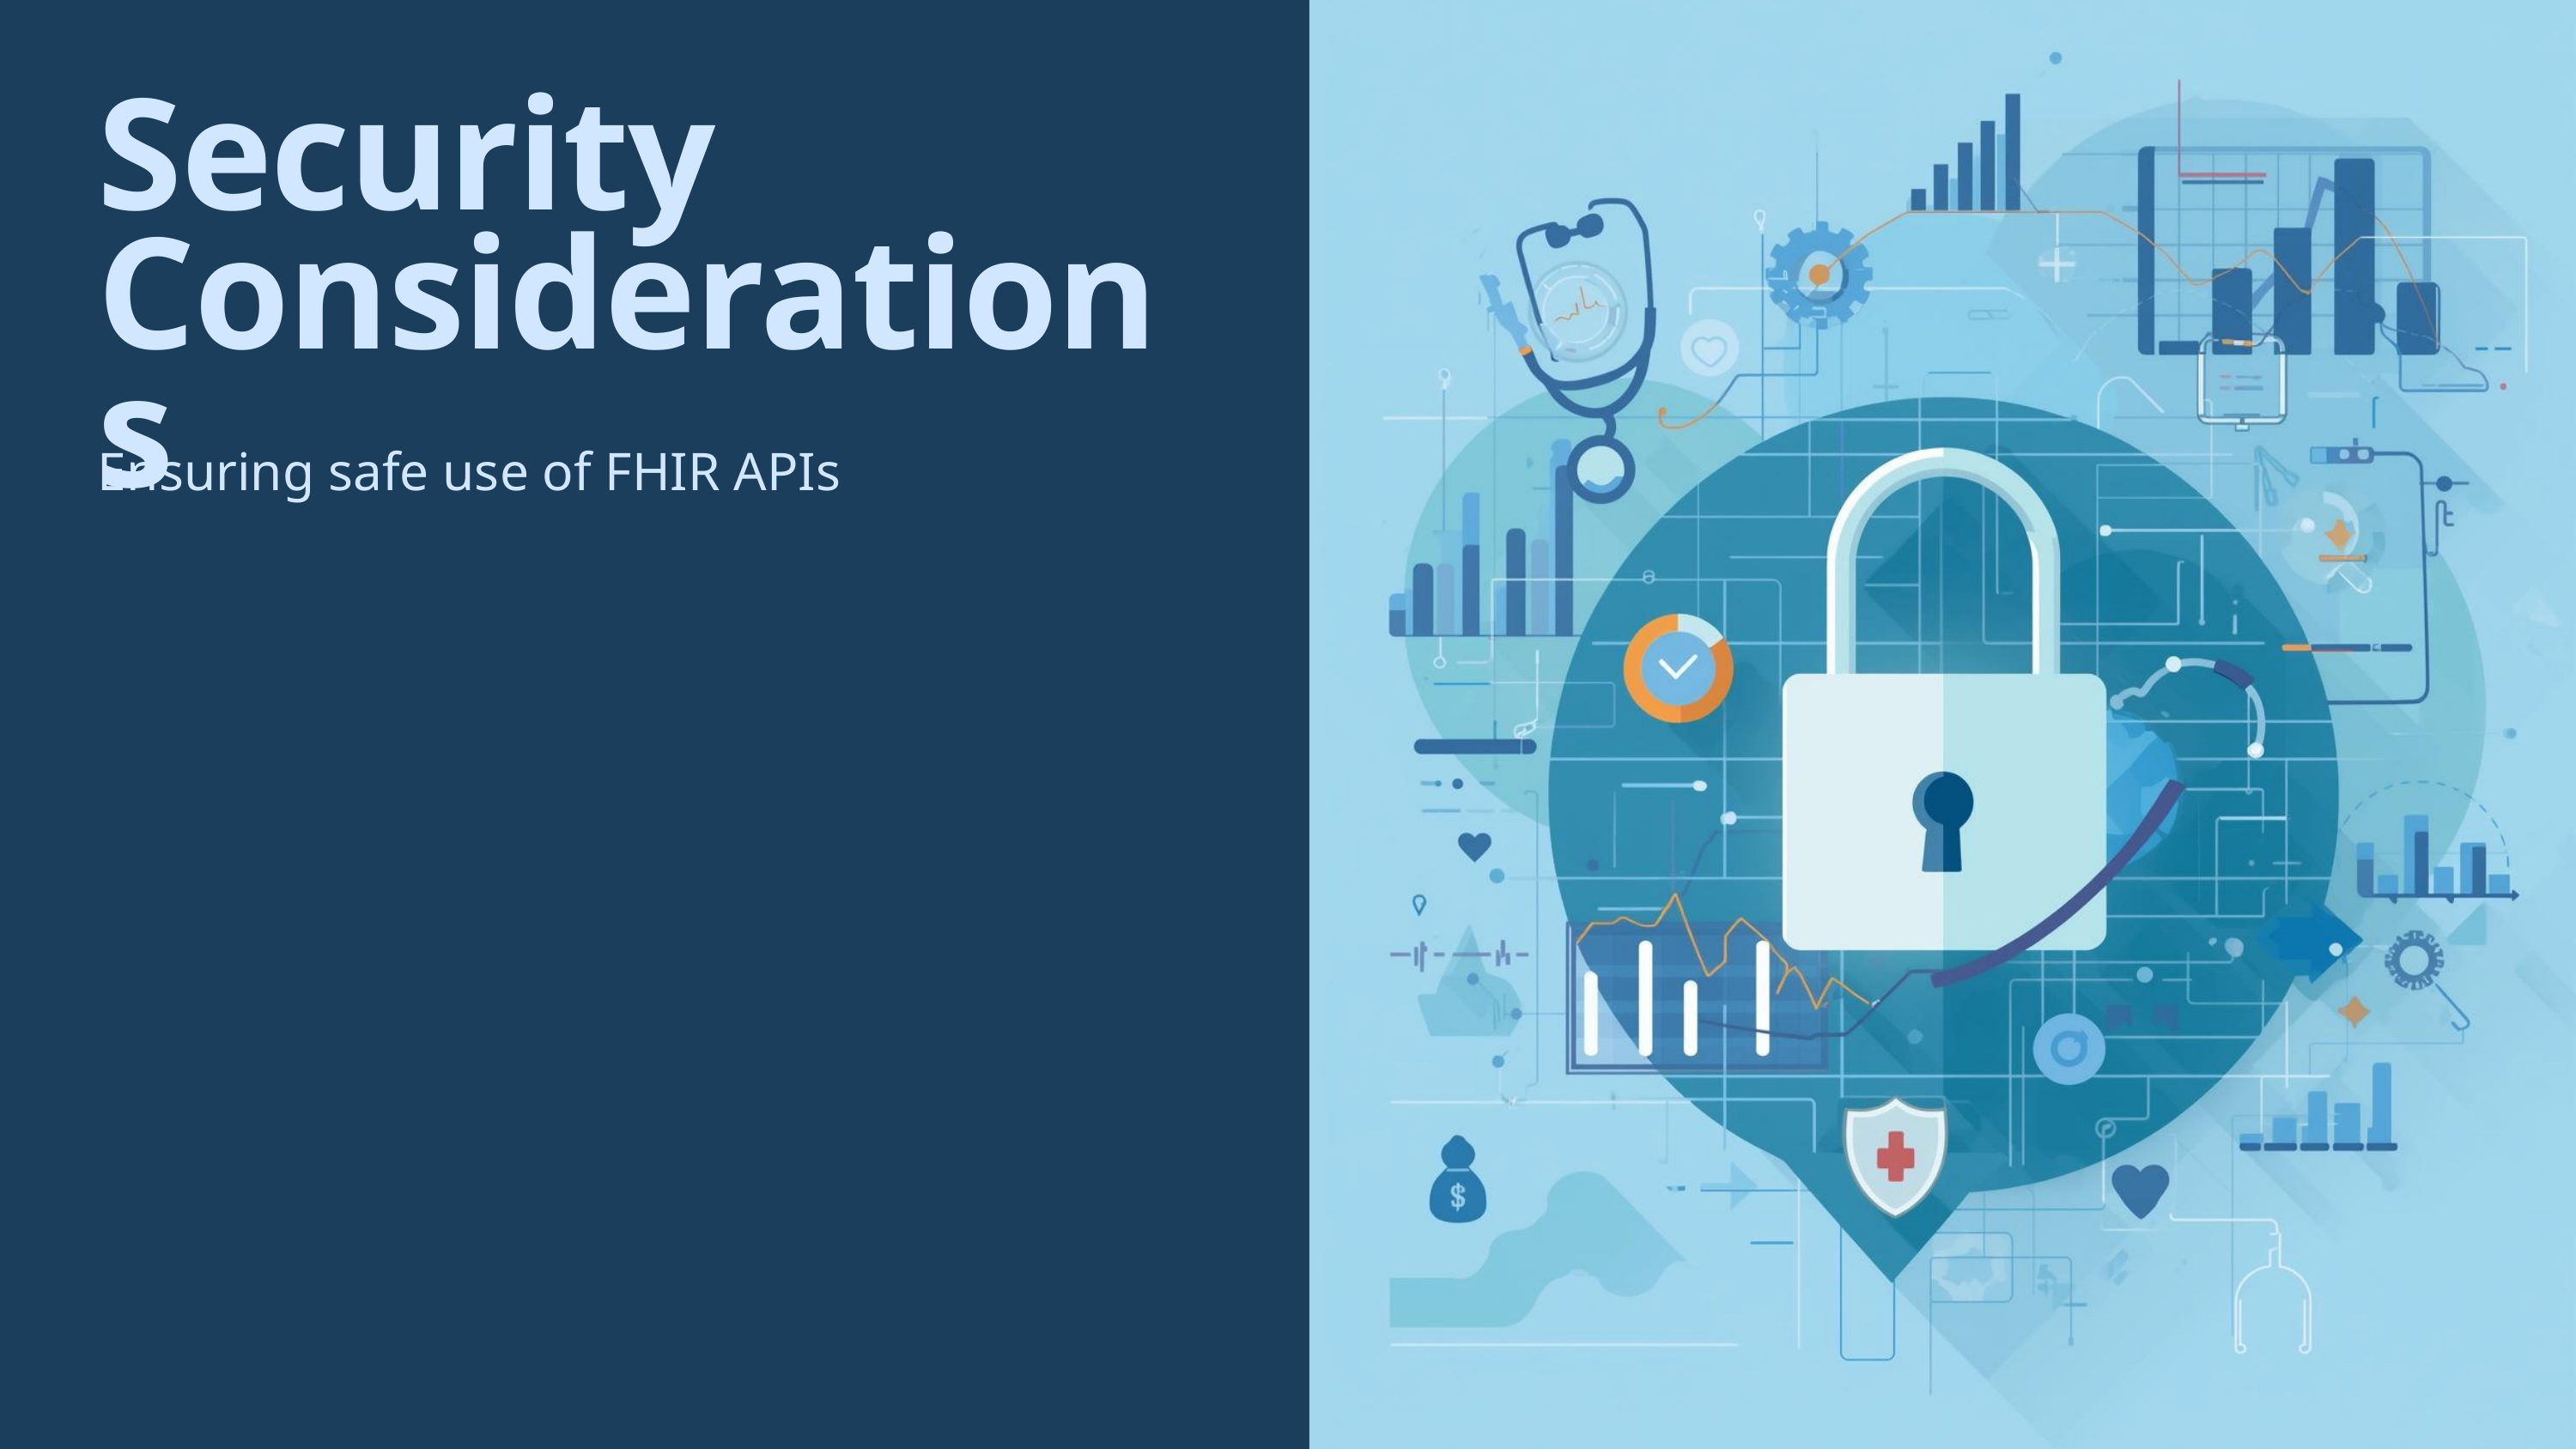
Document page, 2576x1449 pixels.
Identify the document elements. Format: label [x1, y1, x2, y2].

text_box [97, 94, 1224, 503]
text_box [1309, 0, 2576, 1449]
